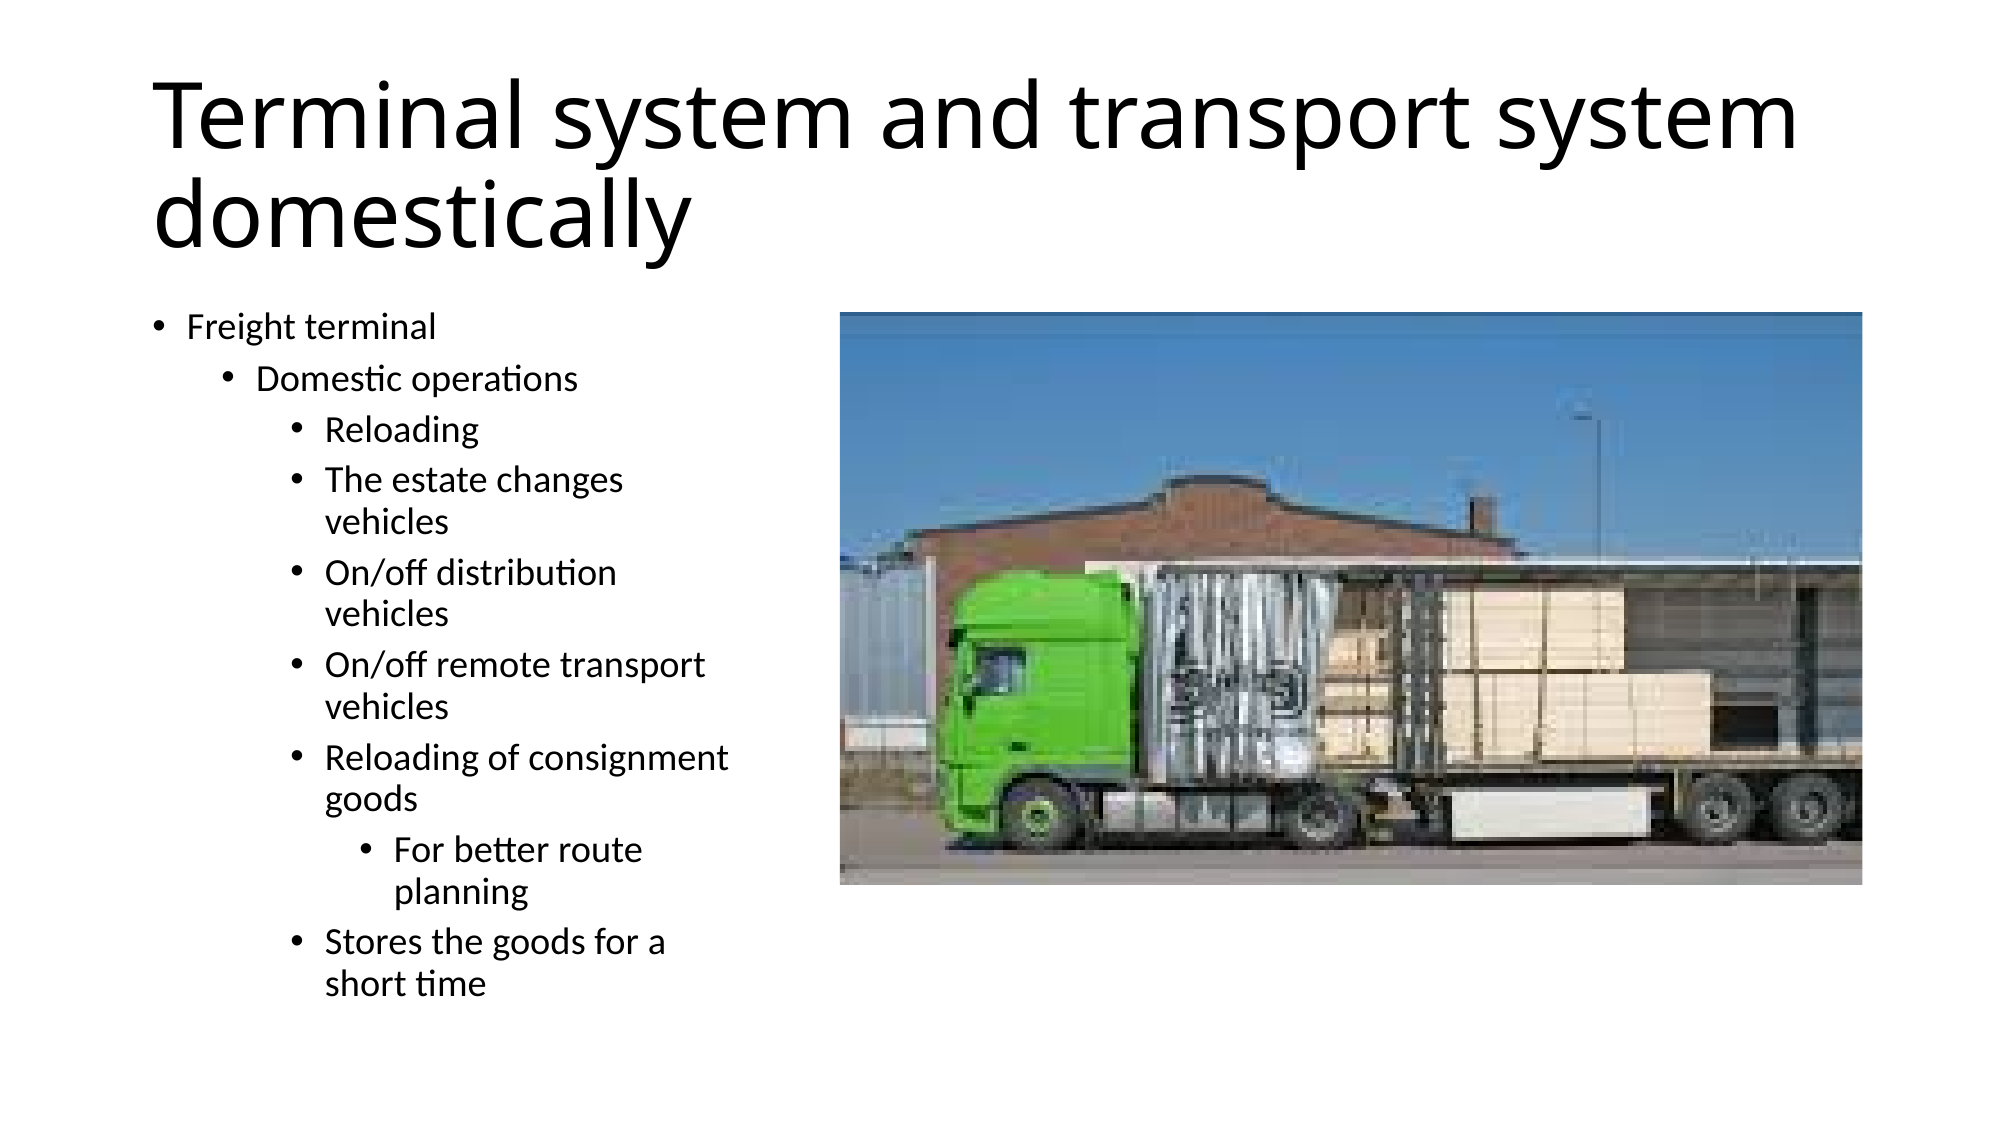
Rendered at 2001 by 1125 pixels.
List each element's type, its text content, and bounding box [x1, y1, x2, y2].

list Freight terminal Domestic operations Reloading The estate changes vehicles On/off distribution vehicles On/off remote transport vehicles Reloading of consignment goods For better route planning Stores the goods for a short time [137, 299, 761, 1014]
picture [839, 312, 1863, 885]
title Terminal system and transport system domestically [137, 59, 1863, 278]
